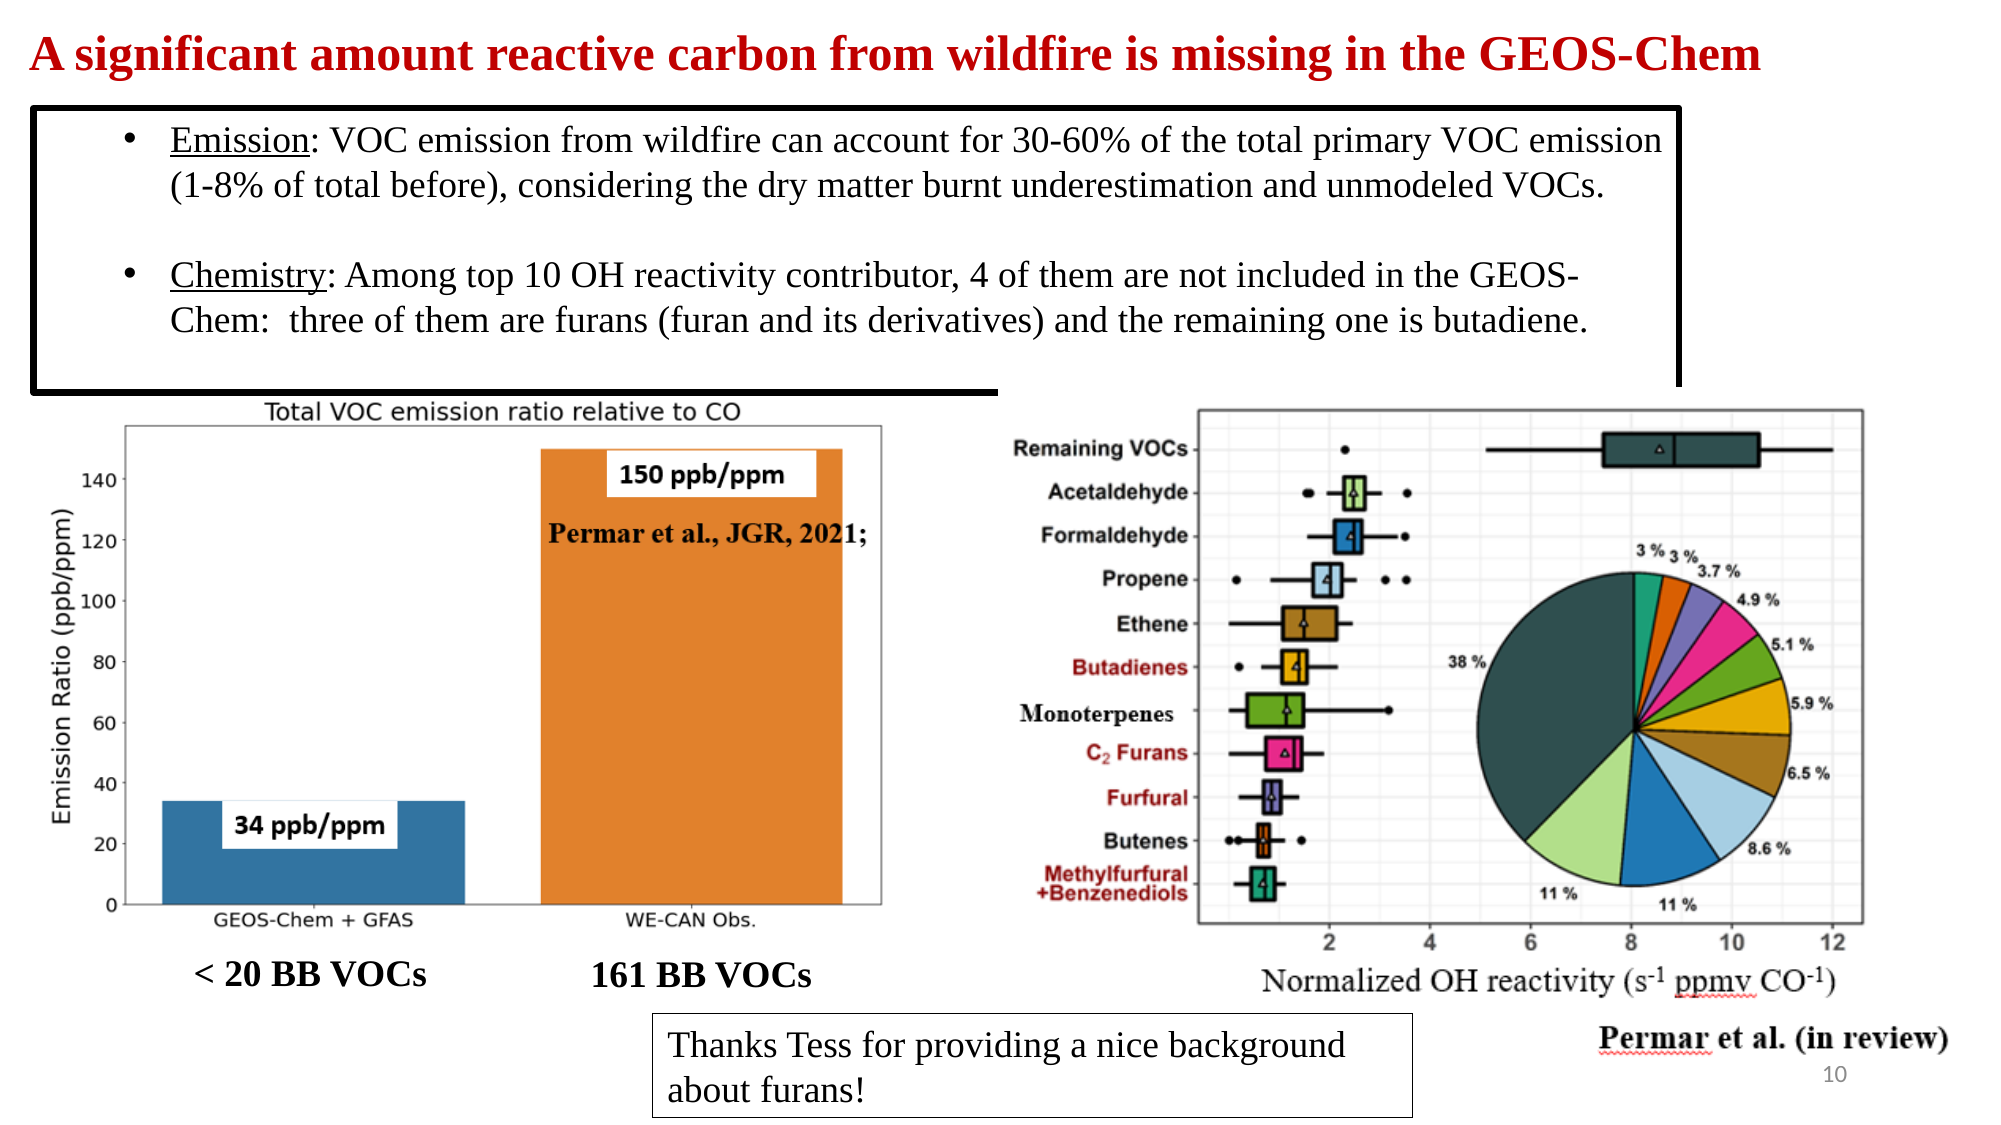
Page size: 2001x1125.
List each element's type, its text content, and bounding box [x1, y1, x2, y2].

picture [998, 387, 1964, 1066]
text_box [47, 397, 998, 1012]
slide_number 10 [1413, 1066, 1863, 1103]
text_box Thanks Tess for providing a nice background about furans! [652, 1013, 1413, 1118]
text_box Emission: VOC emission from wildfire can account for 30-60% of the total primary VOC emission (1-8% of total before), considering the dry matter burnt underestimation and unmodeled VOCs. Chemistry: Among top 10 OH reactivity contributor, 4 of them are not included in the GEOS-Chem: three of them are furans (furan and its derivatives) and the remaining one is butadiene. [33, 107, 1679, 393]
text_box A significant amount reactive carbon from wildfire is missing in the GEOS-Chem [13, 28, 1948, 90]
